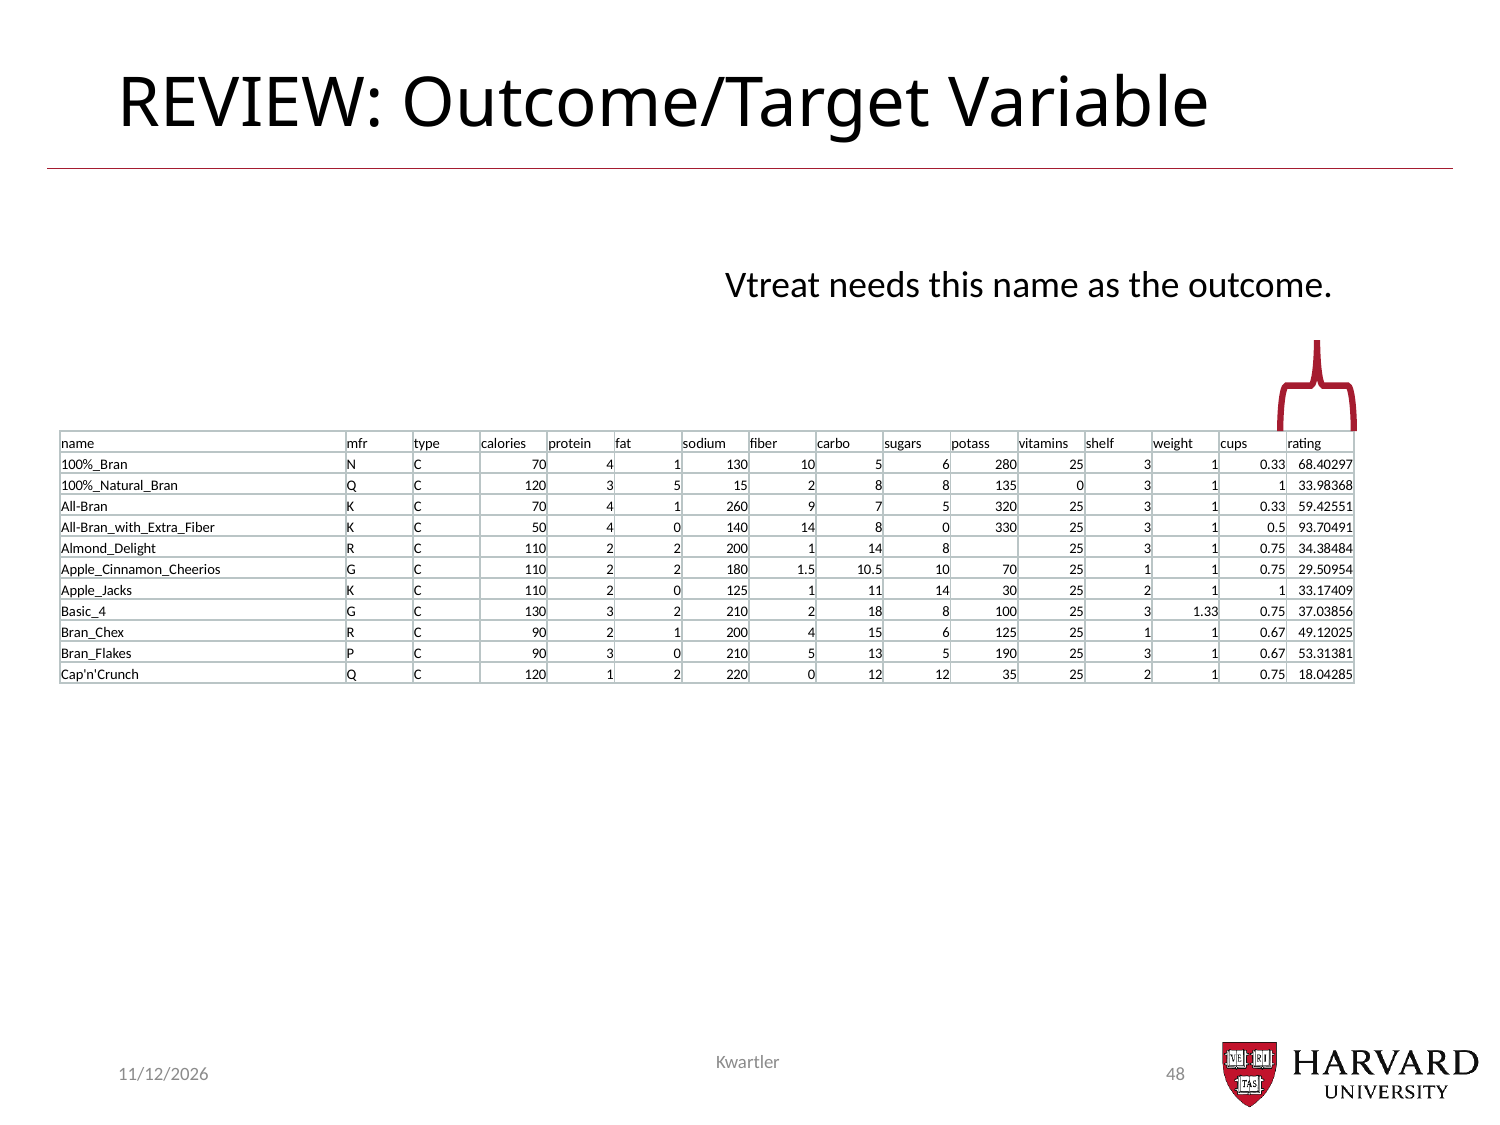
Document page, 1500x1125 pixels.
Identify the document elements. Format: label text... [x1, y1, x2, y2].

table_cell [817, 474, 882, 493]
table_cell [1287, 453, 1353, 472]
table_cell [1220, 600, 1286, 619]
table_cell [951, 663, 1017, 682]
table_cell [1220, 537, 1286, 556]
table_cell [1086, 642, 1151, 661]
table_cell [884, 495, 950, 514]
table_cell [951, 642, 1017, 661]
table_header sugars [884, 432, 950, 451]
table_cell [548, 516, 614, 535]
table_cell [347, 537, 412, 556]
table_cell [548, 558, 614, 577]
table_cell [750, 495, 815, 514]
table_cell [884, 663, 950, 682]
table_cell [951, 600, 1017, 619]
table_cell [1019, 516, 1084, 535]
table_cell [1153, 642, 1218, 661]
table_header cups [1220, 432, 1286, 451]
table_cell 100%_Bran [61, 453, 345, 472]
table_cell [481, 663, 546, 682]
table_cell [817, 600, 882, 619]
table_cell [347, 600, 412, 619]
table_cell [683, 558, 748, 577]
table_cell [817, 453, 882, 472]
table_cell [1019, 663, 1084, 682]
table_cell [1019, 579, 1084, 598]
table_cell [61, 474, 345, 493]
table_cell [683, 537, 748, 556]
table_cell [481, 495, 546, 514]
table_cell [951, 558, 1017, 577]
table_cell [61, 537, 345, 556]
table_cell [750, 600, 815, 619]
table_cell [615, 579, 681, 598]
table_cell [414, 579, 479, 598]
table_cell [1153, 516, 1218, 535]
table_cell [1019, 537, 1084, 556]
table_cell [683, 621, 748, 640]
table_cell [884, 516, 950, 535]
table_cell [548, 579, 614, 598]
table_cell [884, 537, 950, 556]
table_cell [61, 621, 345, 640]
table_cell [951, 621, 1017, 640]
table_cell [750, 453, 815, 472]
picture [1200, 1024, 1500, 1125]
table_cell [615, 453, 681, 472]
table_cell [683, 642, 748, 661]
table_header name [61, 432, 345, 451]
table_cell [548, 663, 614, 682]
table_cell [750, 516, 815, 535]
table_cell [1086, 495, 1151, 514]
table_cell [750, 474, 815, 493]
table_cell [61, 495, 345, 514]
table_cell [817, 558, 882, 577]
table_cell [414, 663, 479, 682]
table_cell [817, 516, 882, 535]
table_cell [1153, 453, 1218, 472]
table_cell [817, 642, 882, 661]
table_cell N [347, 453, 412, 472]
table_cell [1086, 600, 1151, 619]
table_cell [884, 558, 950, 577]
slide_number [103, 1042, 441, 1103]
table_header vitamins [1019, 432, 1084, 451]
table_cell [951, 453, 1017, 472]
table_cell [817, 621, 882, 640]
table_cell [615, 537, 681, 556]
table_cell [884, 579, 950, 598]
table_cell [1019, 474, 1084, 493]
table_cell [1287, 495, 1353, 514]
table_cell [1086, 579, 1151, 598]
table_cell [548, 600, 614, 619]
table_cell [1153, 495, 1218, 514]
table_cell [1019, 621, 1084, 640]
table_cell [615, 474, 681, 493]
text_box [1279, 340, 1355, 432]
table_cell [61, 516, 345, 535]
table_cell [683, 663, 748, 682]
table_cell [884, 453, 950, 472]
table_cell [615, 558, 681, 577]
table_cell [61, 579, 345, 598]
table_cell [1220, 621, 1286, 640]
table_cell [1220, 495, 1286, 514]
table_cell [951, 537, 1017, 556]
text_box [496, 1042, 1004, 1103]
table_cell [414, 474, 479, 493]
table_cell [884, 642, 950, 661]
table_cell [750, 642, 815, 661]
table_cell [1287, 600, 1353, 619]
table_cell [1086, 663, 1151, 682]
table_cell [347, 495, 412, 514]
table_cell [615, 621, 681, 640]
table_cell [347, 474, 412, 493]
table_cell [1220, 663, 1286, 682]
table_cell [414, 642, 479, 661]
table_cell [1287, 579, 1353, 598]
title REVIEW: Outcome/Target Variable [103, 59, 1397, 157]
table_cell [683, 516, 748, 535]
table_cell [884, 474, 950, 493]
table_header protein [548, 432, 614, 451]
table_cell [347, 516, 412, 535]
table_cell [817, 495, 882, 514]
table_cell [1153, 579, 1218, 598]
table_cell 70 [481, 453, 546, 472]
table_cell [347, 579, 412, 598]
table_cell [414, 621, 479, 640]
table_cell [548, 474, 614, 493]
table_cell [1220, 453, 1286, 472]
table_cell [1153, 558, 1218, 577]
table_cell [750, 558, 815, 577]
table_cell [951, 495, 1017, 514]
table_header carbo [817, 432, 882, 451]
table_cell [884, 600, 950, 619]
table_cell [951, 474, 1017, 493]
table_header rating [1287, 432, 1353, 451]
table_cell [481, 537, 546, 556]
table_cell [750, 621, 815, 640]
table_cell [1220, 558, 1286, 577]
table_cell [414, 558, 479, 577]
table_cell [750, 537, 815, 556]
table_header fiber [750, 432, 815, 451]
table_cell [615, 600, 681, 619]
slide_number 48 [1059, 1042, 1200, 1103]
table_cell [414, 600, 479, 619]
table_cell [951, 579, 1017, 598]
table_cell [1019, 600, 1084, 619]
table_header type [414, 432, 479, 451]
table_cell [481, 474, 546, 493]
table_header fat [615, 432, 681, 451]
table_header calories [481, 432, 546, 451]
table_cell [750, 579, 815, 598]
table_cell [1086, 621, 1151, 640]
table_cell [481, 642, 546, 661]
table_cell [615, 516, 681, 535]
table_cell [1220, 474, 1286, 493]
table_header mfr [347, 432, 412, 451]
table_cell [683, 495, 748, 514]
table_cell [1287, 537, 1353, 556]
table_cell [548, 642, 614, 661]
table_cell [1153, 537, 1218, 556]
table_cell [1086, 558, 1151, 577]
table_header shelf [1086, 432, 1151, 451]
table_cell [750, 663, 815, 682]
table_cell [884, 621, 950, 640]
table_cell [481, 600, 546, 619]
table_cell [1287, 558, 1353, 577]
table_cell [347, 558, 412, 577]
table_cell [1019, 558, 1084, 577]
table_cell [817, 663, 882, 682]
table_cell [1153, 621, 1218, 640]
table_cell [1086, 537, 1151, 556]
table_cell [683, 474, 748, 493]
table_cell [61, 558, 345, 577]
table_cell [1153, 600, 1218, 619]
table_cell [1287, 642, 1353, 661]
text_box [710, 252, 1349, 313]
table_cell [951, 516, 1017, 535]
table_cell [414, 537, 479, 556]
table_header sodium [683, 432, 748, 451]
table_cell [1086, 516, 1151, 535]
table_header weight [1153, 432, 1218, 451]
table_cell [1019, 642, 1084, 661]
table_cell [1220, 516, 1286, 535]
table_cell C [414, 453, 479, 472]
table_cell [817, 537, 882, 556]
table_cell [548, 495, 614, 514]
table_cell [1287, 474, 1353, 493]
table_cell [1220, 642, 1286, 661]
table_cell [615, 642, 681, 661]
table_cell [481, 621, 546, 640]
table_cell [414, 495, 479, 514]
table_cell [61, 600, 345, 619]
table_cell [1287, 621, 1353, 640]
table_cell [1153, 474, 1218, 493]
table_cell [481, 558, 546, 577]
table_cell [1019, 453, 1084, 472]
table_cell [61, 642, 345, 661]
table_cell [817, 579, 882, 598]
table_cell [61, 663, 345, 682]
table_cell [347, 642, 412, 661]
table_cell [1287, 663, 1353, 682]
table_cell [683, 453, 748, 472]
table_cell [481, 516, 546, 535]
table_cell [481, 579, 546, 598]
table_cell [347, 663, 412, 682]
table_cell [615, 663, 681, 682]
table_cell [347, 621, 412, 640]
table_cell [1220, 579, 1286, 598]
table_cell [414, 516, 479, 535]
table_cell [548, 537, 614, 556]
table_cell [548, 621, 614, 640]
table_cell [1019, 495, 1084, 514]
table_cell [1287, 516, 1353, 535]
table_header potass [951, 432, 1017, 451]
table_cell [615, 495, 681, 514]
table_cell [1086, 453, 1151, 472]
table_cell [1153, 663, 1218, 682]
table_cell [683, 600, 748, 619]
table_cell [683, 579, 748, 598]
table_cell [1086, 474, 1151, 493]
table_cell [548, 453, 614, 472]
